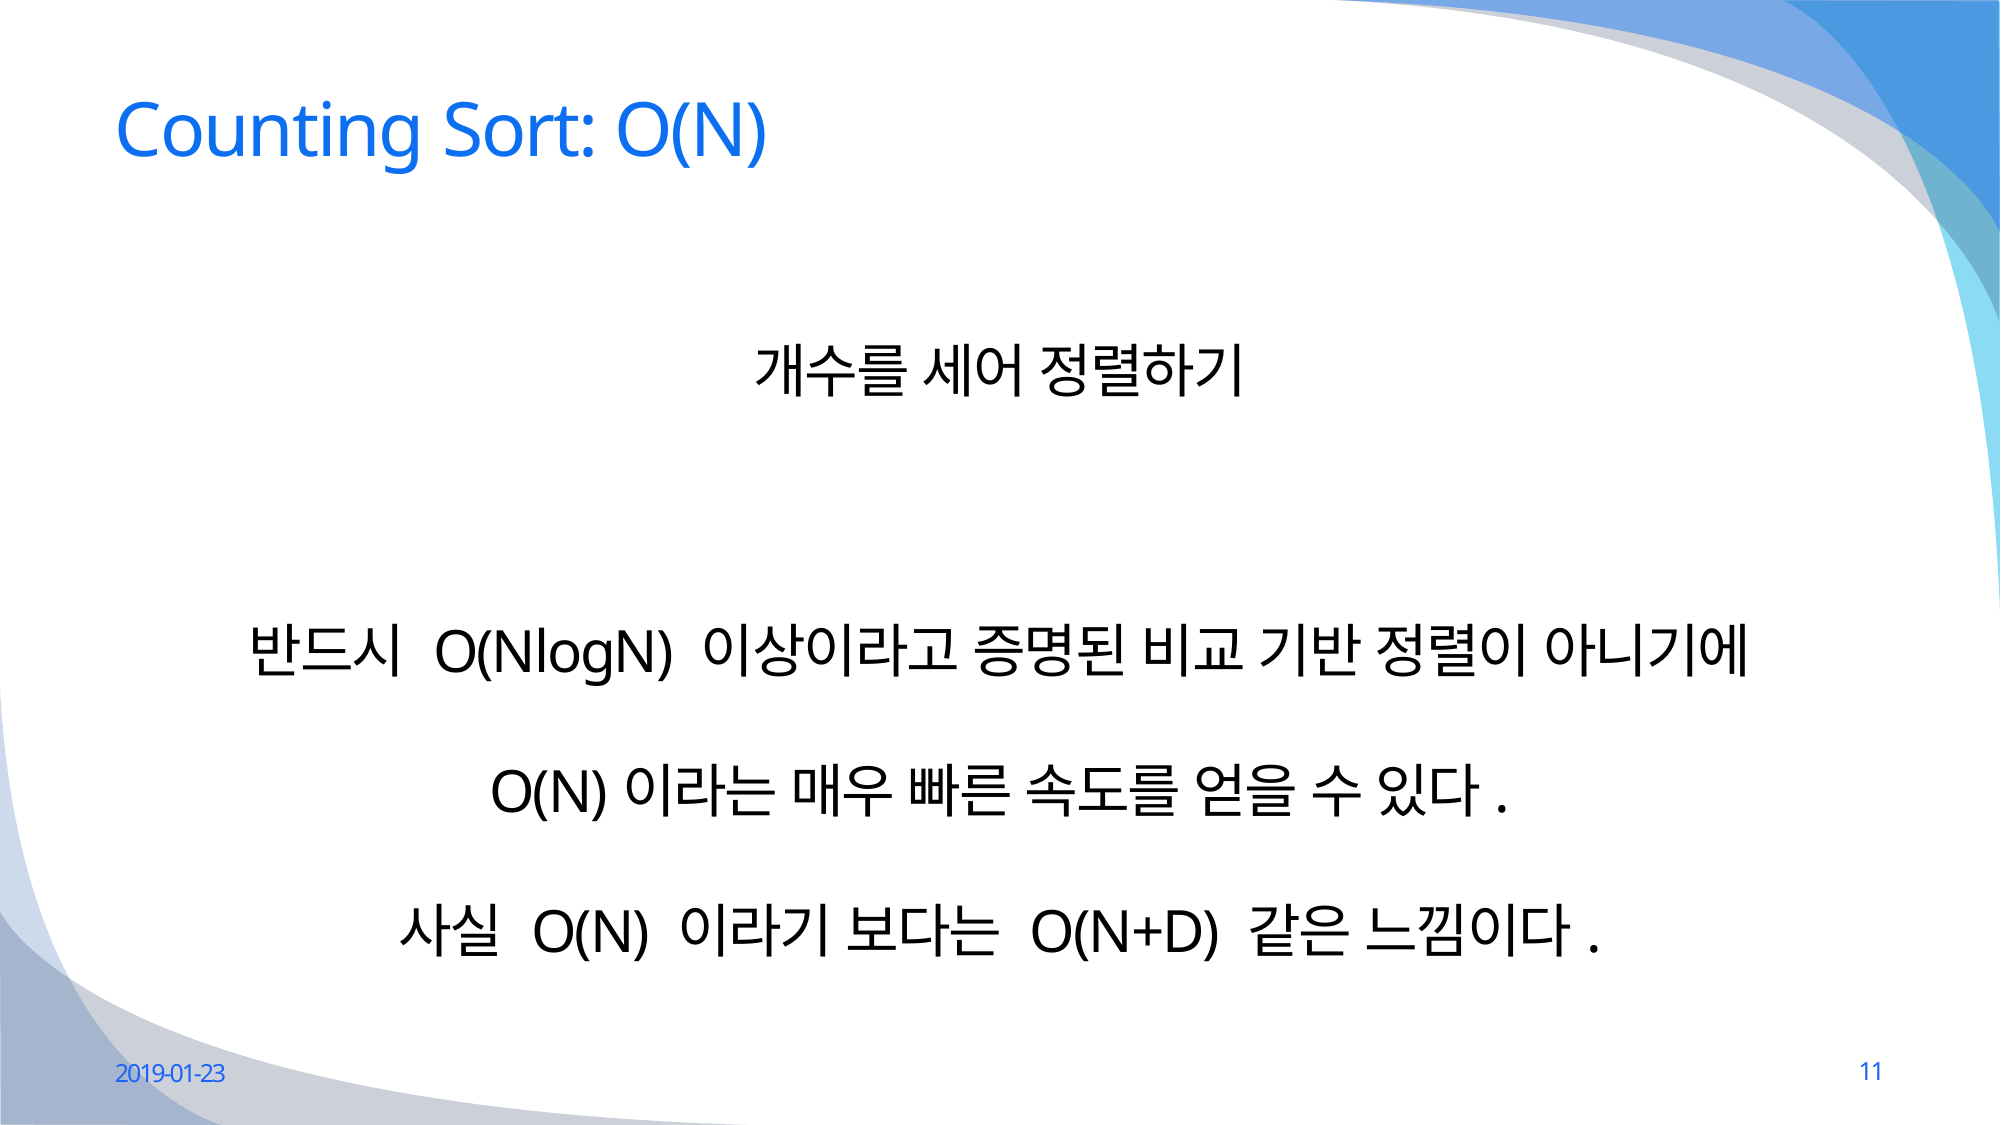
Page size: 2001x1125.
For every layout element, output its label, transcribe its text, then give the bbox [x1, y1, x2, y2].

title Counting Sort: O(N) [99, 50, 1900, 202]
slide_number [99, 1042, 567, 1103]
text_box 개수를 세어 정렬하기 반드시 O(NlogN) 이상이라고 증명된 비교 기반 정렬이 아니기에 O(N)이라는 매우 빠른 속도를 얻을 수 있다. 사실 O(N) 이라기 보다는 O(N+D) 같은 느낌이다. [99, 222, 1900, 1005]
slide_number 11 [1433, 1042, 1900, 1103]
